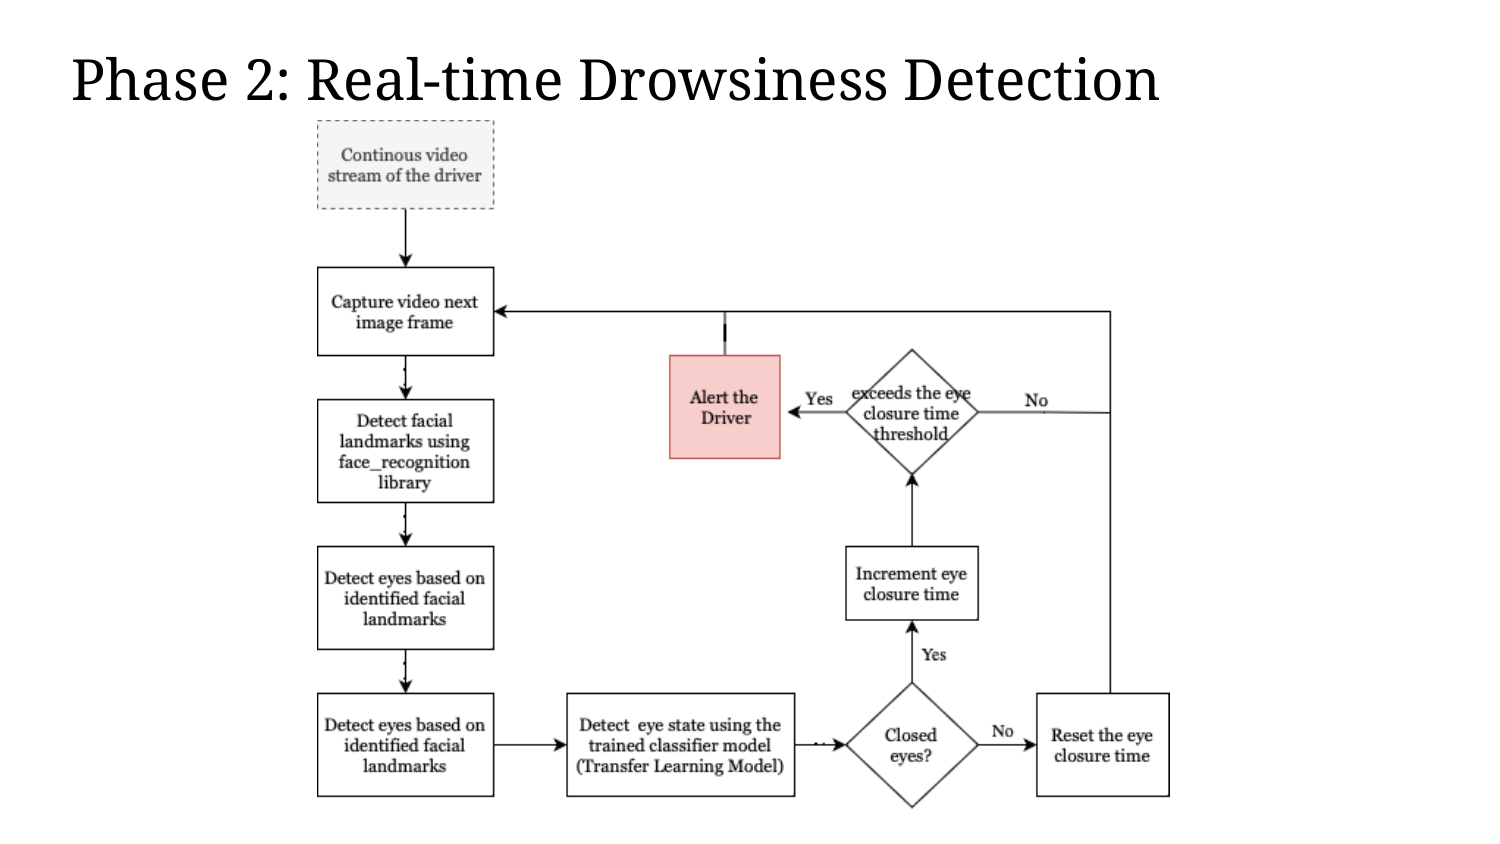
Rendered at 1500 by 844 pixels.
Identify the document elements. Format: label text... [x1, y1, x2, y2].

picture [316, 120, 1170, 809]
title Phase 2: Real-time Drowsiness Detection [56, 28, 1500, 210]
